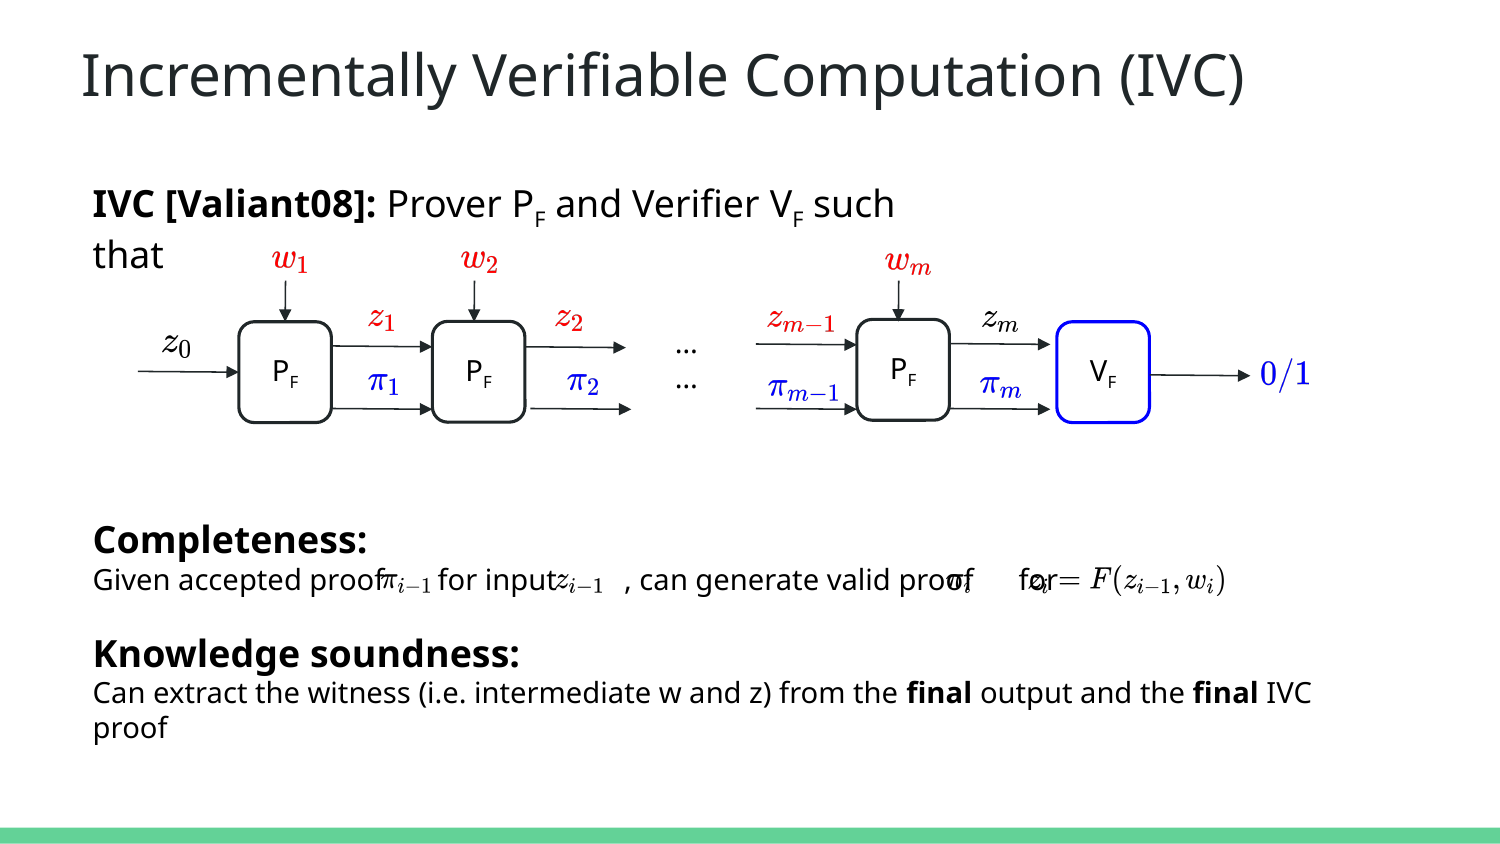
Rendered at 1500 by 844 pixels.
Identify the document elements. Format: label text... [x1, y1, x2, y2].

text_box VF [1056, 321, 1150, 423]
picture [767, 310, 834, 332]
picture [272, 251, 308, 273]
picture [461, 251, 497, 273]
text_box PF [856, 319, 950, 373]
text_box PF [438, 419, 519, 423]
text_box … … [659, 309, 740, 373]
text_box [1149, 357, 1310, 393]
picture [162, 335, 190, 358]
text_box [331, 374, 1051, 410]
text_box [77, 500, 1398, 613]
picture [368, 310, 394, 332]
title Incrementally Verifiable Computation (IVC) [51, 23, 1449, 117]
text_box Knowledge soundness: Can extract the witness (i.e. intermediate w and z) from the final output and the final IVC proof [77, 614, 1404, 760]
text_box PF [432, 321, 525, 373]
text_box PF [238, 321, 332, 423]
text_box IVC [Valiant08]: Prover PF and Verifier VF such that [77, 165, 972, 292]
picture [981, 310, 1018, 332]
picture [555, 310, 582, 332]
picture [885, 253, 931, 276]
